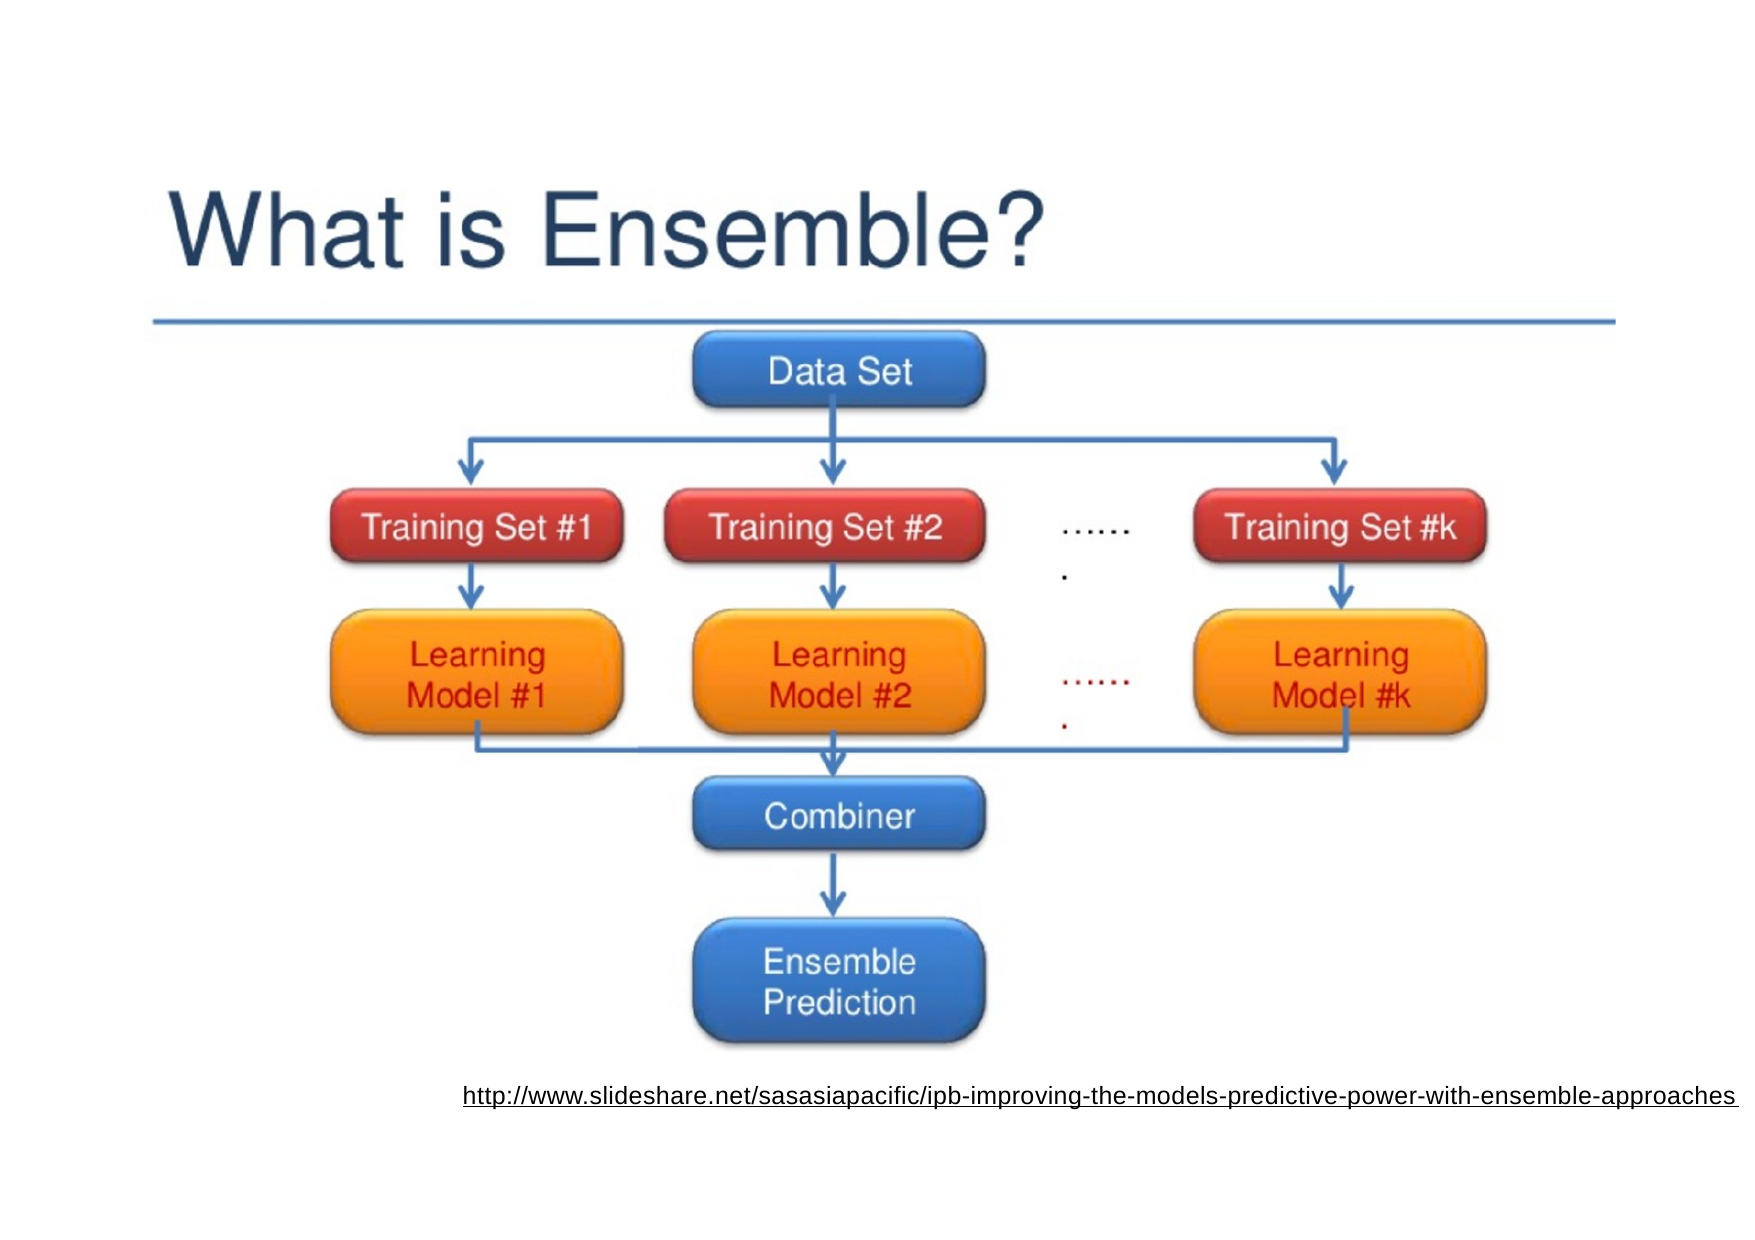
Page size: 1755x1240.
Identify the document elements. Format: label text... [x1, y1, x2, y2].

text_box http://www.slideshare.net/sasasiapacific/ipb-improving-the-models-predictive-power-with-ensemble-approaches [460, 1076, 1750, 1110]
text_box [144, 187, 1616, 1052]
